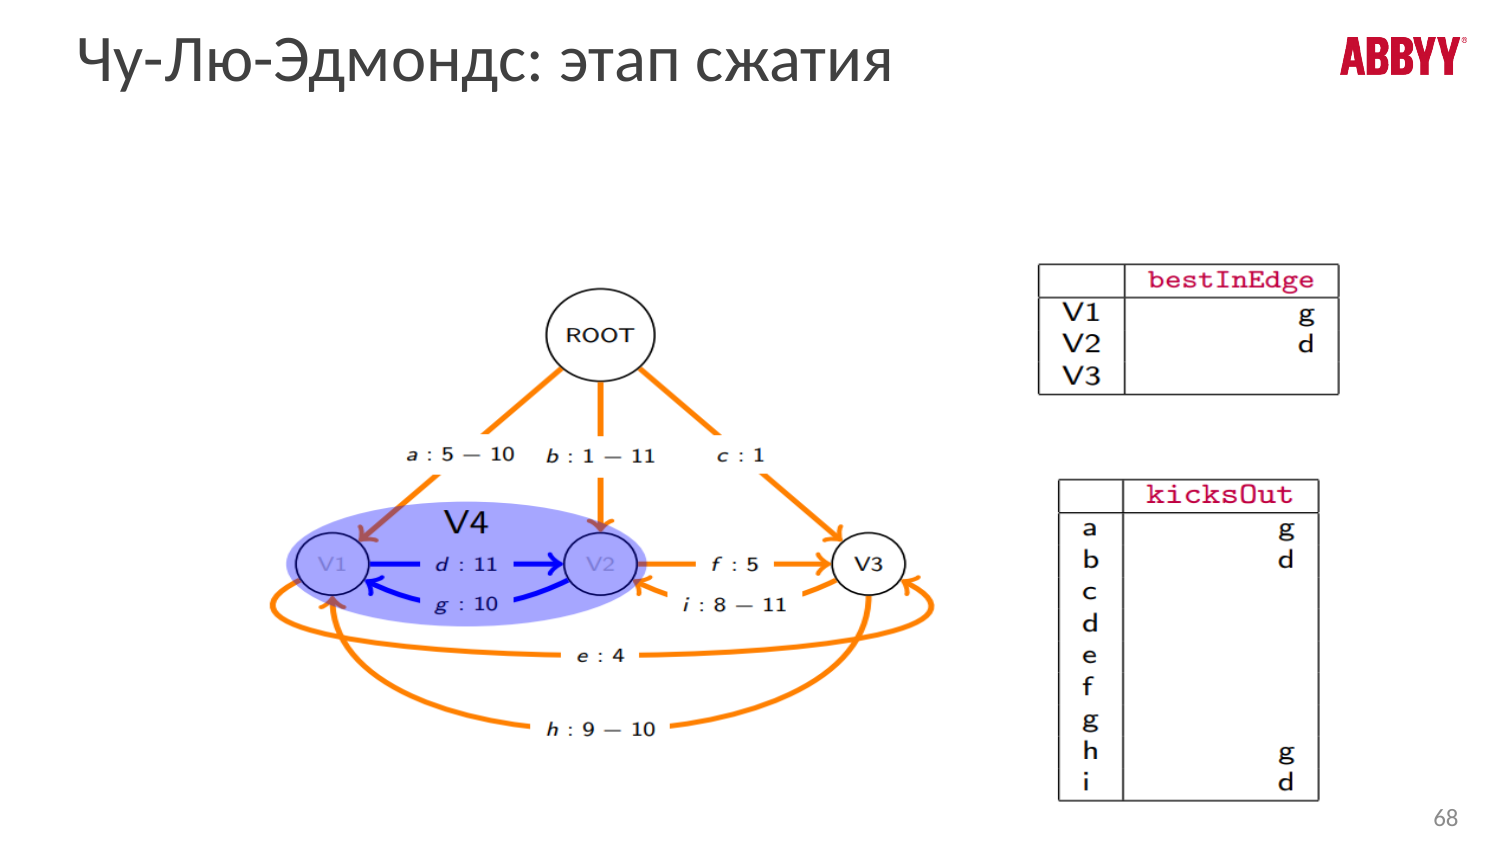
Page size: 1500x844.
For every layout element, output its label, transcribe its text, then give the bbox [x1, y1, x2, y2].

title Чу-Лю-Эдмондс: этап сжатия [76, 14, 1296, 158]
picture [32, 160, 1393, 844]
slide_number 68 [1397, 793, 1459, 830]
picture [1340, 37, 1467, 75]
